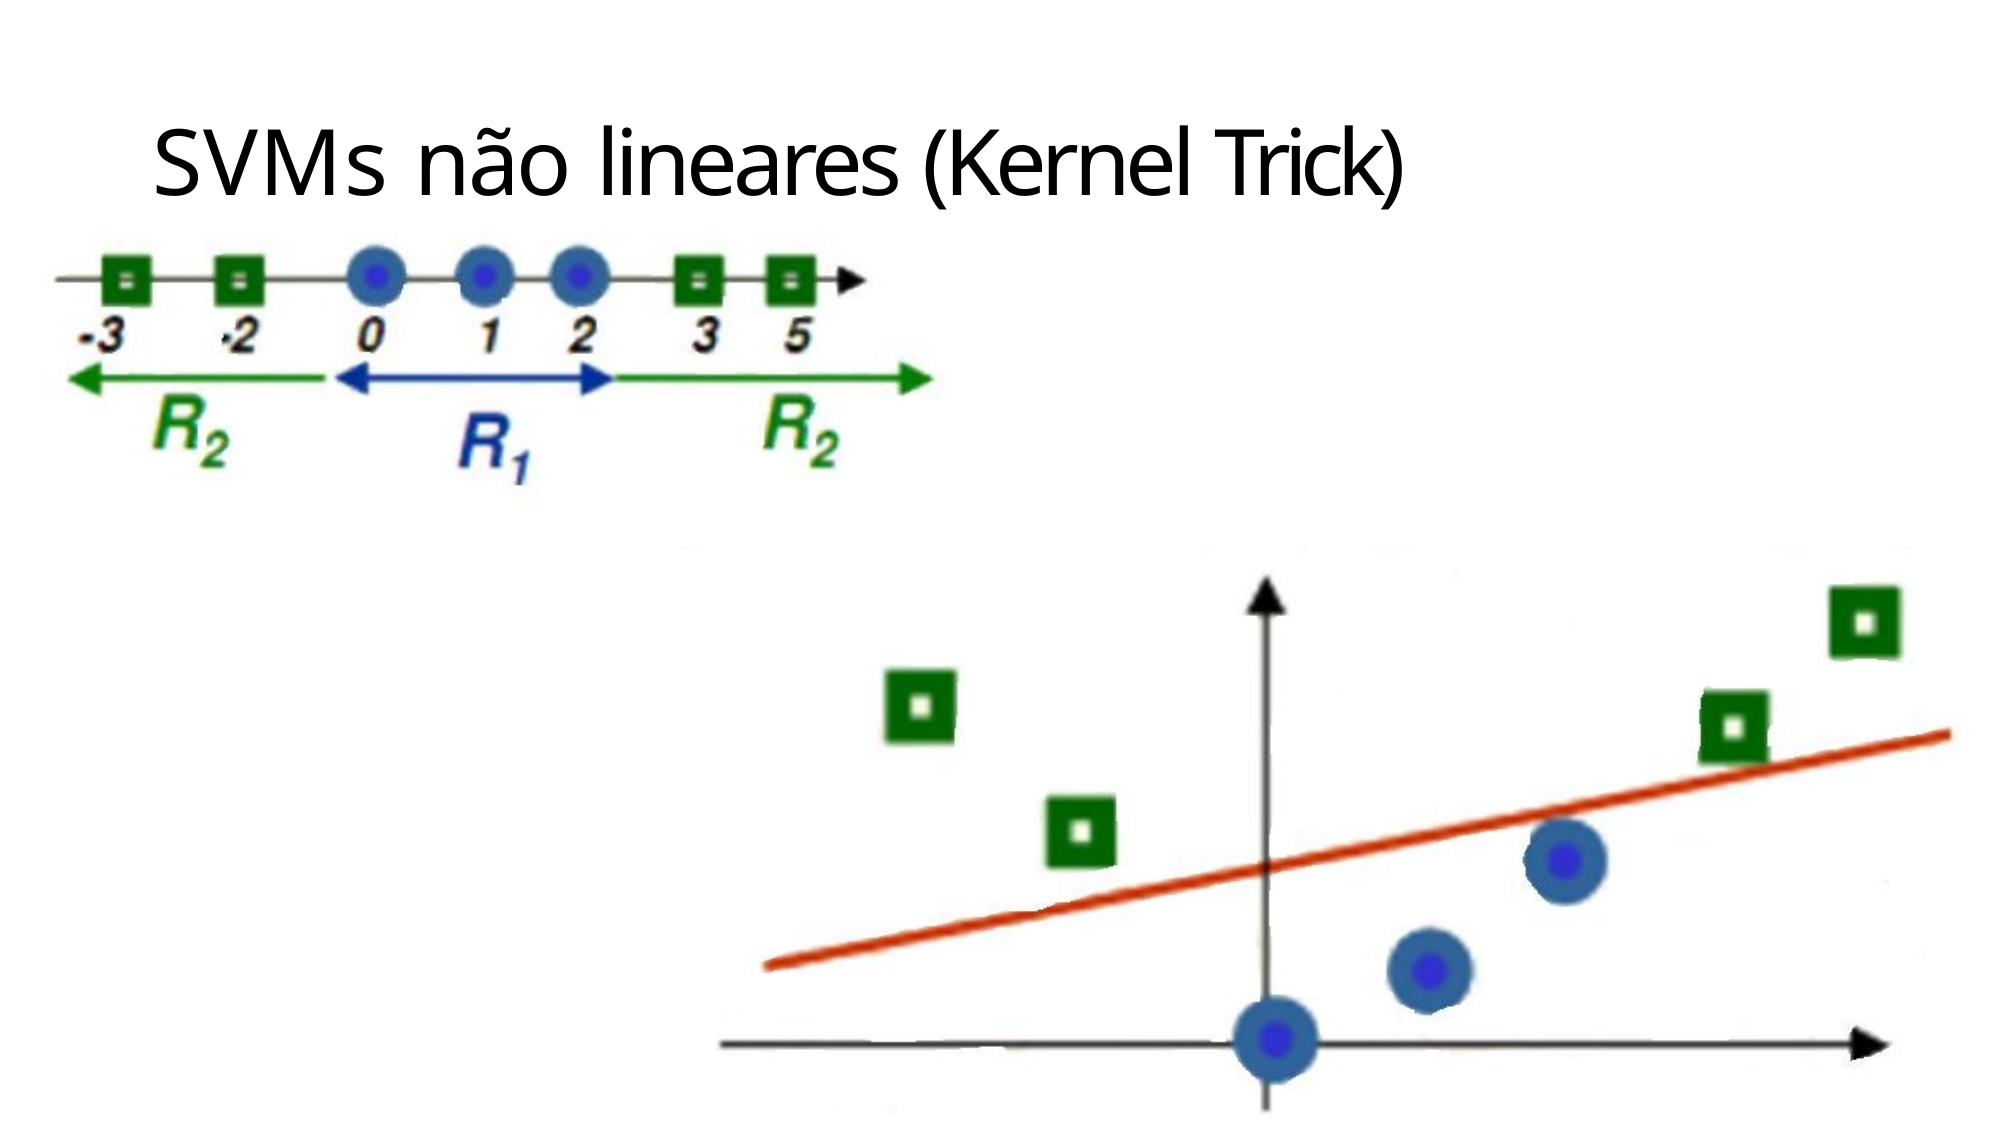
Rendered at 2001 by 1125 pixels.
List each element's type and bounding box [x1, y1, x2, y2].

title [150, 62, 1679, 253]
text_box [46, 231, 953, 508]
text_box [679, 546, 1962, 1118]
